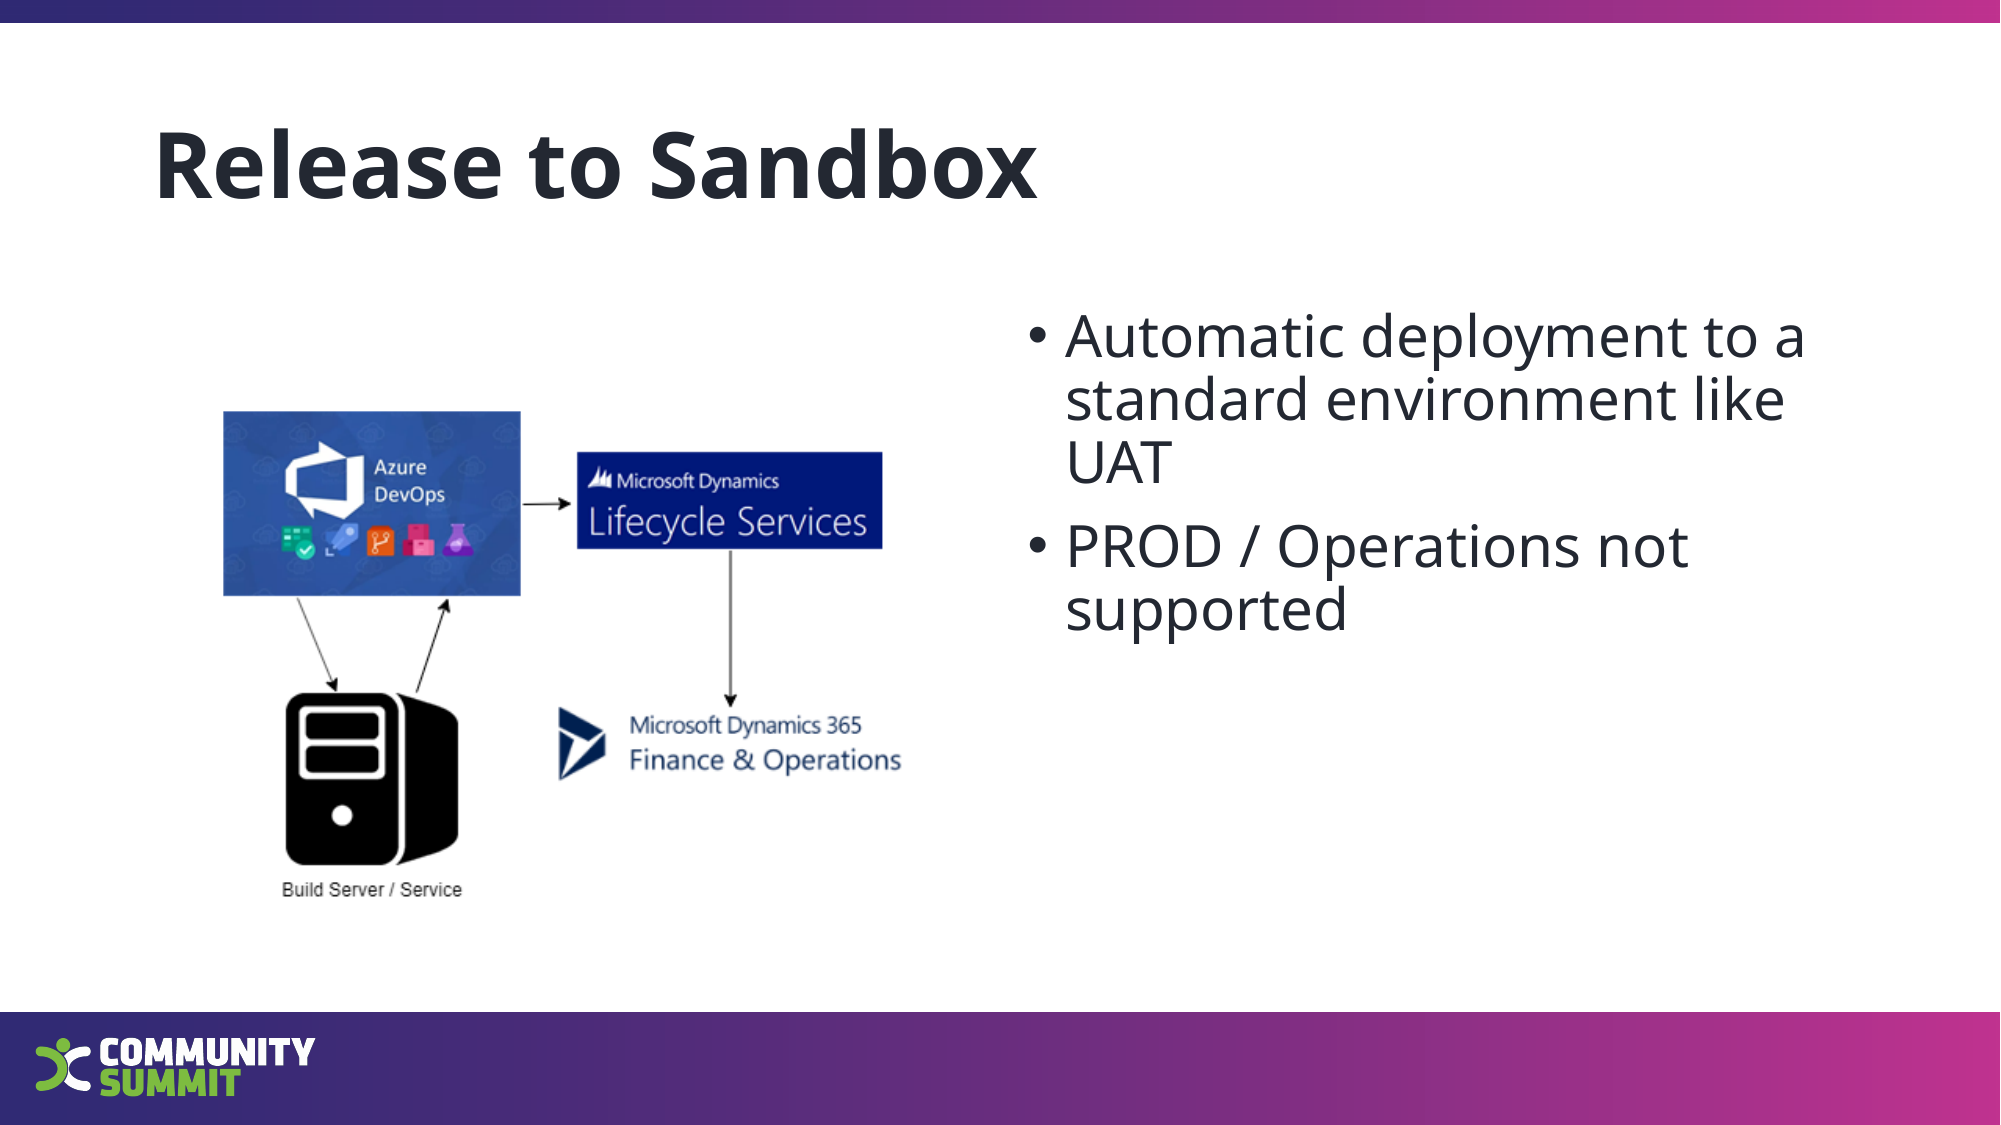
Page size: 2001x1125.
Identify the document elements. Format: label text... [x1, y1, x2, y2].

title Release to Sandbox [137, 59, 1863, 278]
picture [0, 1012, 2000, 1125]
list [222, 410, 903, 903]
picture [0, 0, 2000, 23]
list Automatic deployment to a standard environment like UAT PROD / Operations not supported [1012, 299, 1863, 1014]
